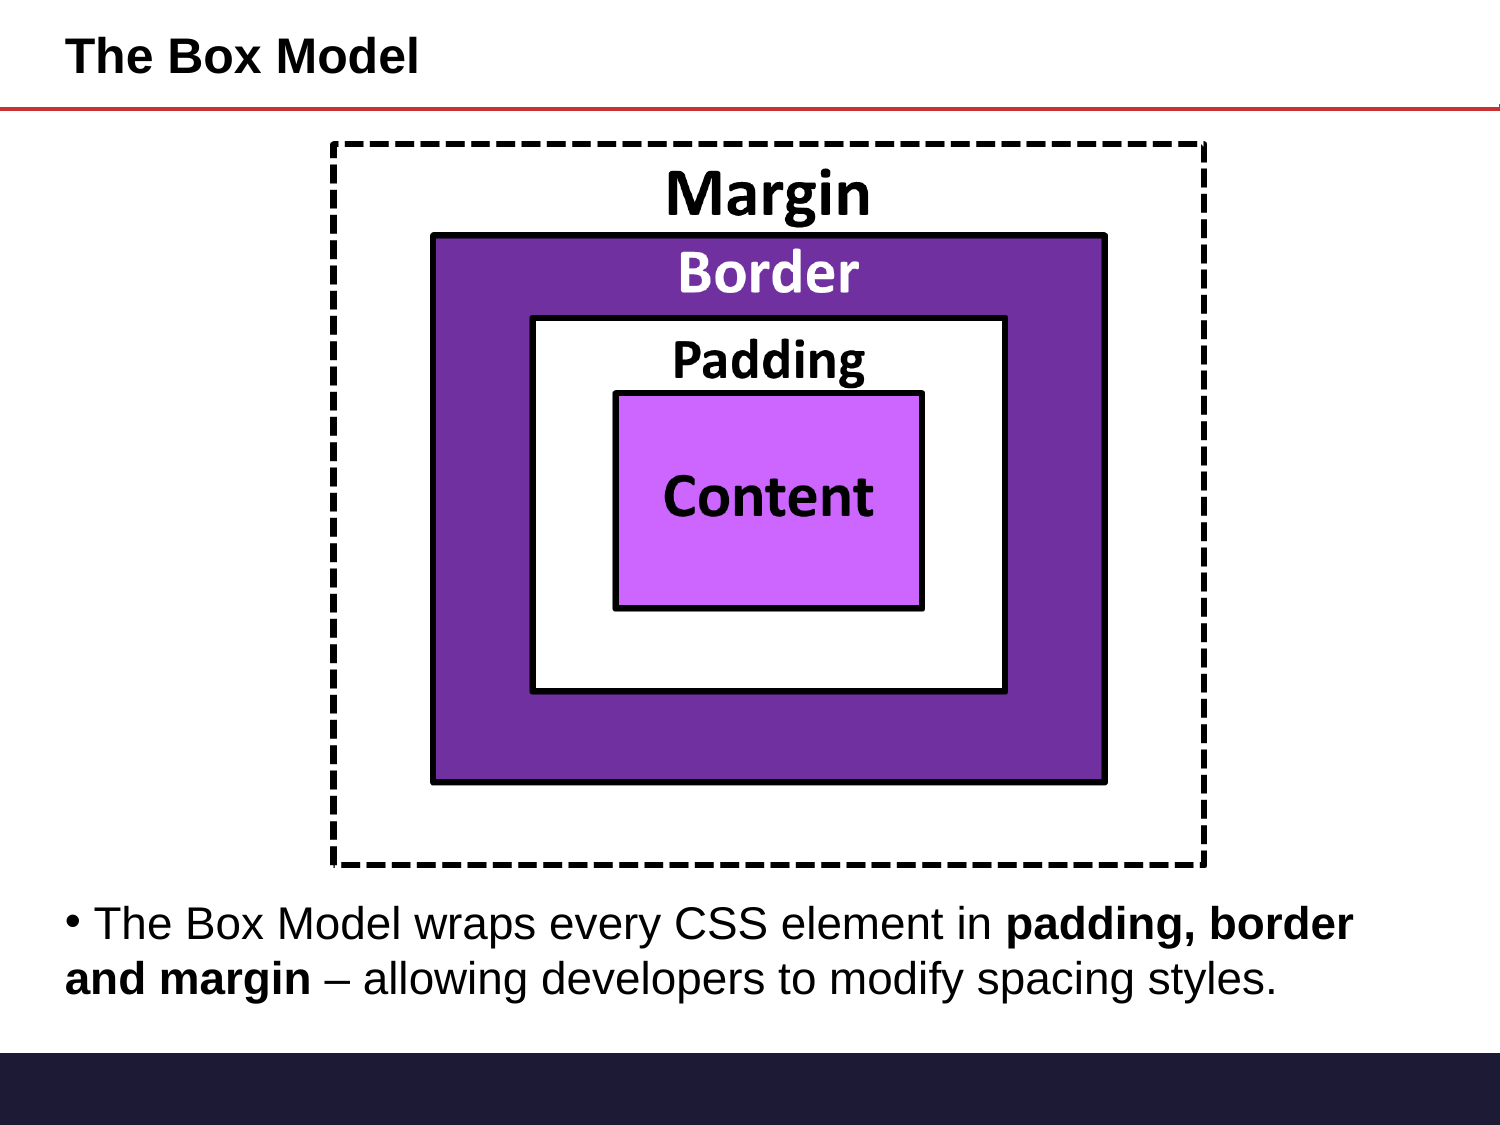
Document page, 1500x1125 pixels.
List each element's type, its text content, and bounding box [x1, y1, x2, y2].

text_box The Box Model [49, 16, 913, 91]
picture [330, 128, 1207, 868]
text_box The Box Model wraps every CSS element in padding, border and margin – allowing developers to modify spacing styles. [50, 878, 1463, 1050]
text_box [0, 0, 1500, 108]
